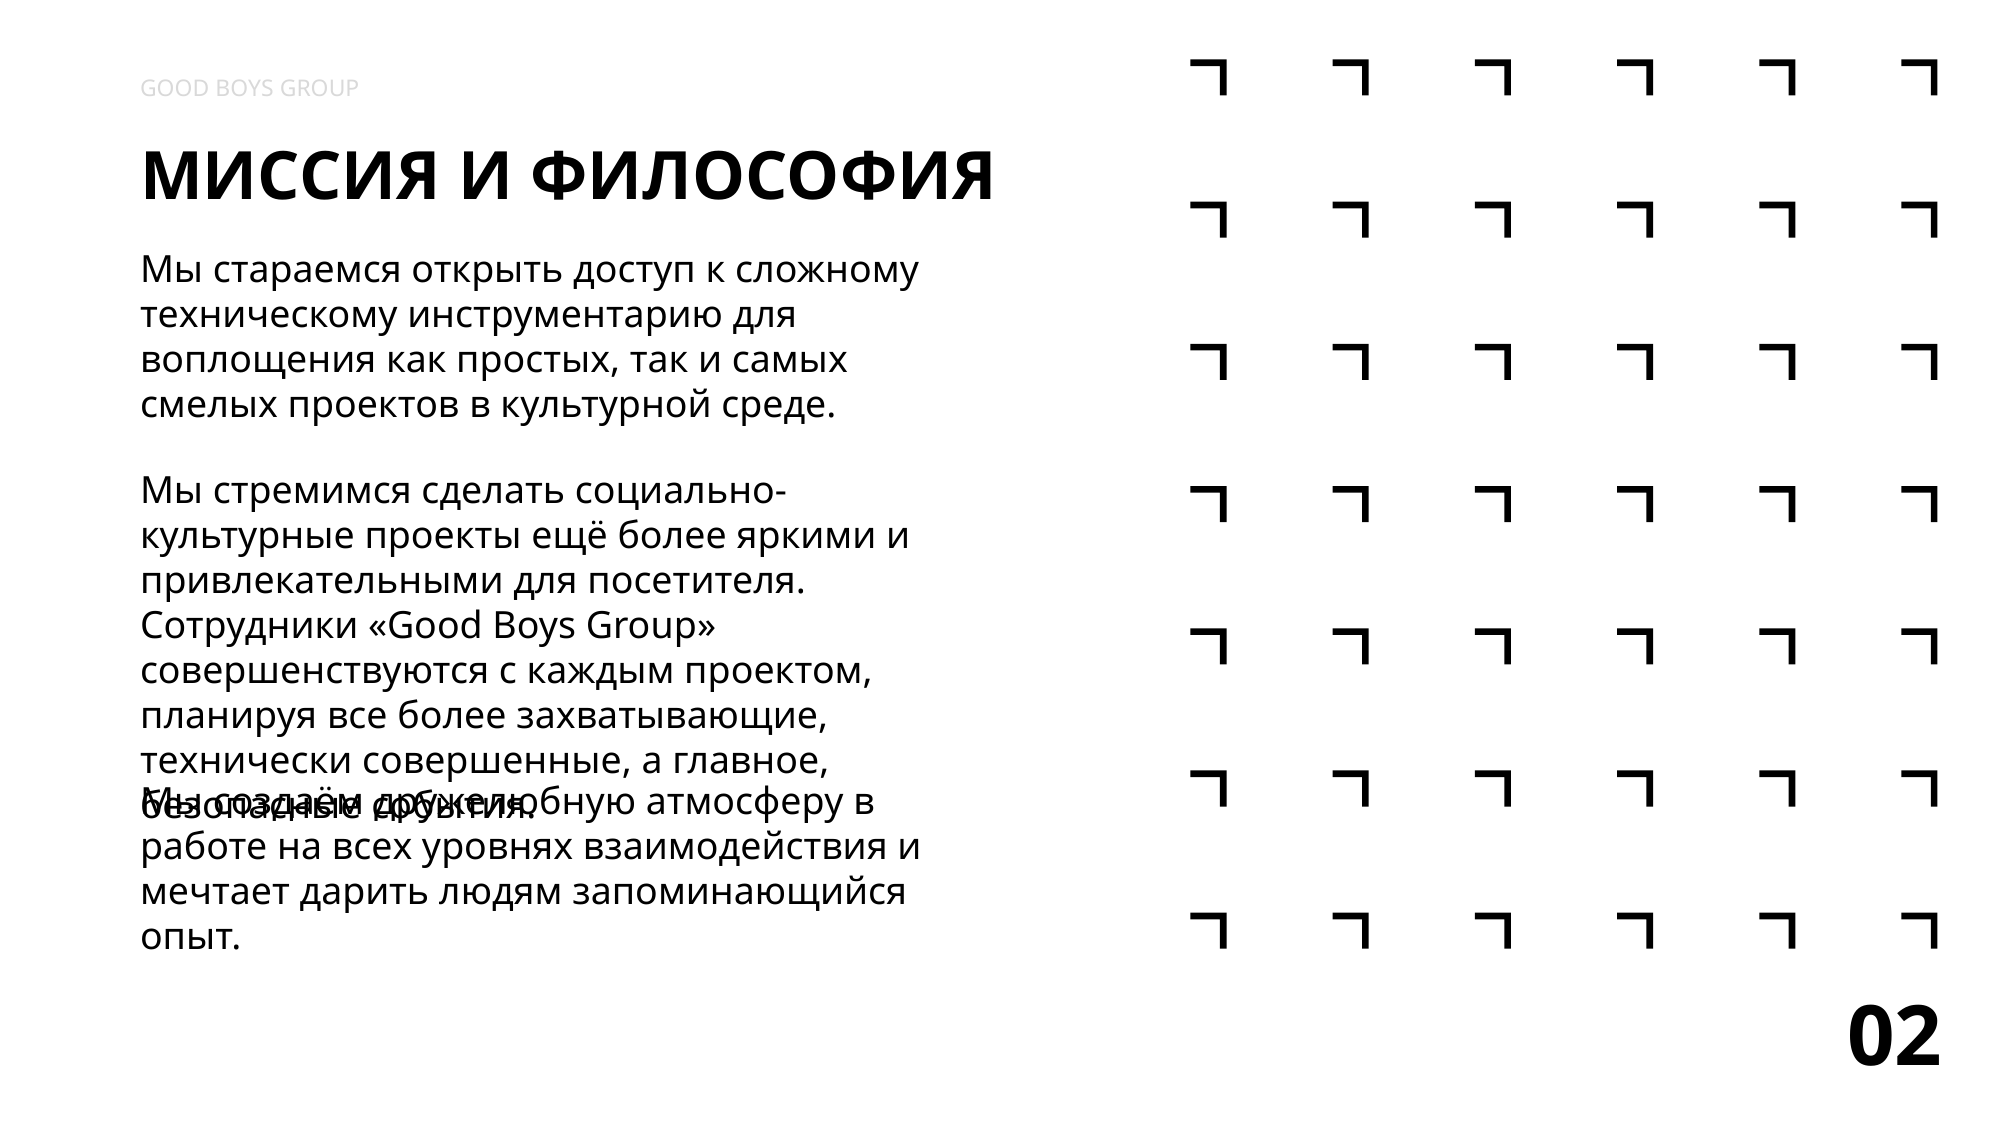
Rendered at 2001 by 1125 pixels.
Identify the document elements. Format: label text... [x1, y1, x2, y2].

text_box МИССИЯ И ФИЛОСОФИЯ [125, 125, 1081, 220]
text_box 02 [1782, 975, 1957, 1090]
picture [1125, 0, 1943, 1014]
text_box Мы стремимся сделать социально-культурные проекты ещё более яркими и привлекательными для посетителя. Сотрудники «Good Boys Group» совершенствуются с каждым проектом, планируя все более захватывающие, технически совершенные, а главное, безопасные события. [125, 458, 1008, 834]
text_box GOOD BOYS GROUP [125, 65, 896, 109]
text_box Мы стараемся открыть доступ к сложному техническому инструментарию для воплощения как простых, так и самых смелых проектов в культурной среде. [125, 237, 962, 433]
text_box Мы создаём дружелюбную атмосферу в работе на всех уровнях взаимодействия и мечтает дарить людям запоминающийся опыт. [125, 769, 962, 965]
